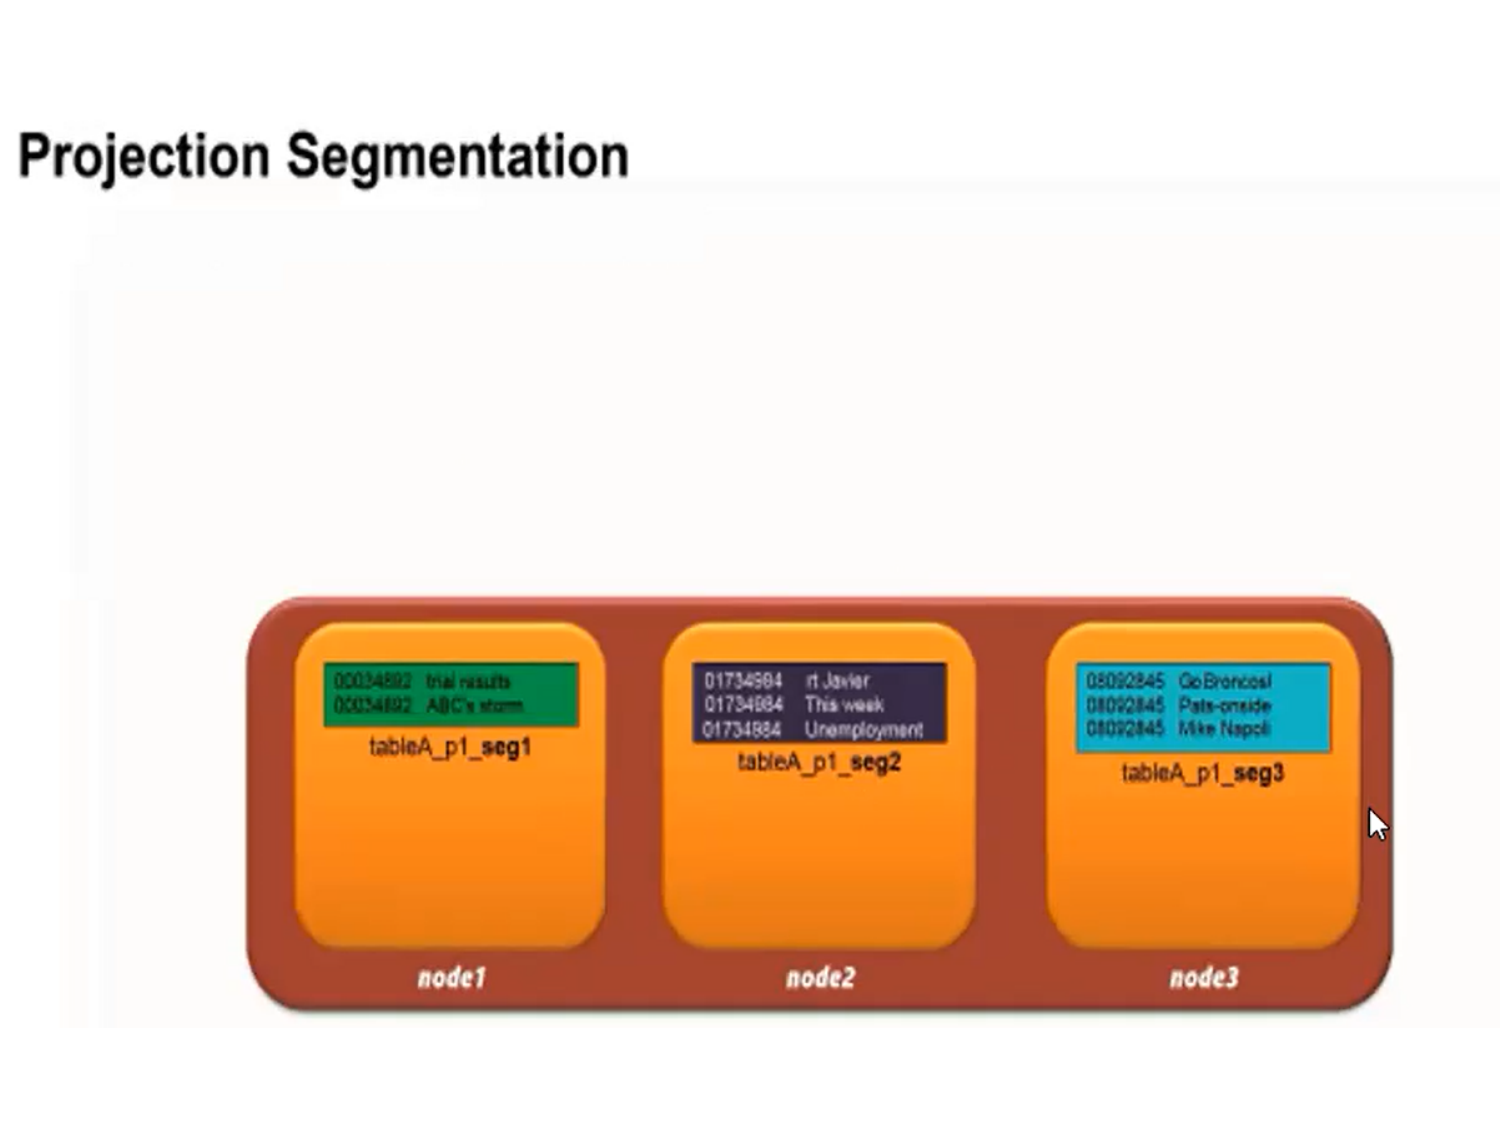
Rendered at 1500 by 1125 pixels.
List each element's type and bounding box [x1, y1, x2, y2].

picture [0, 97, 1500, 1028]
